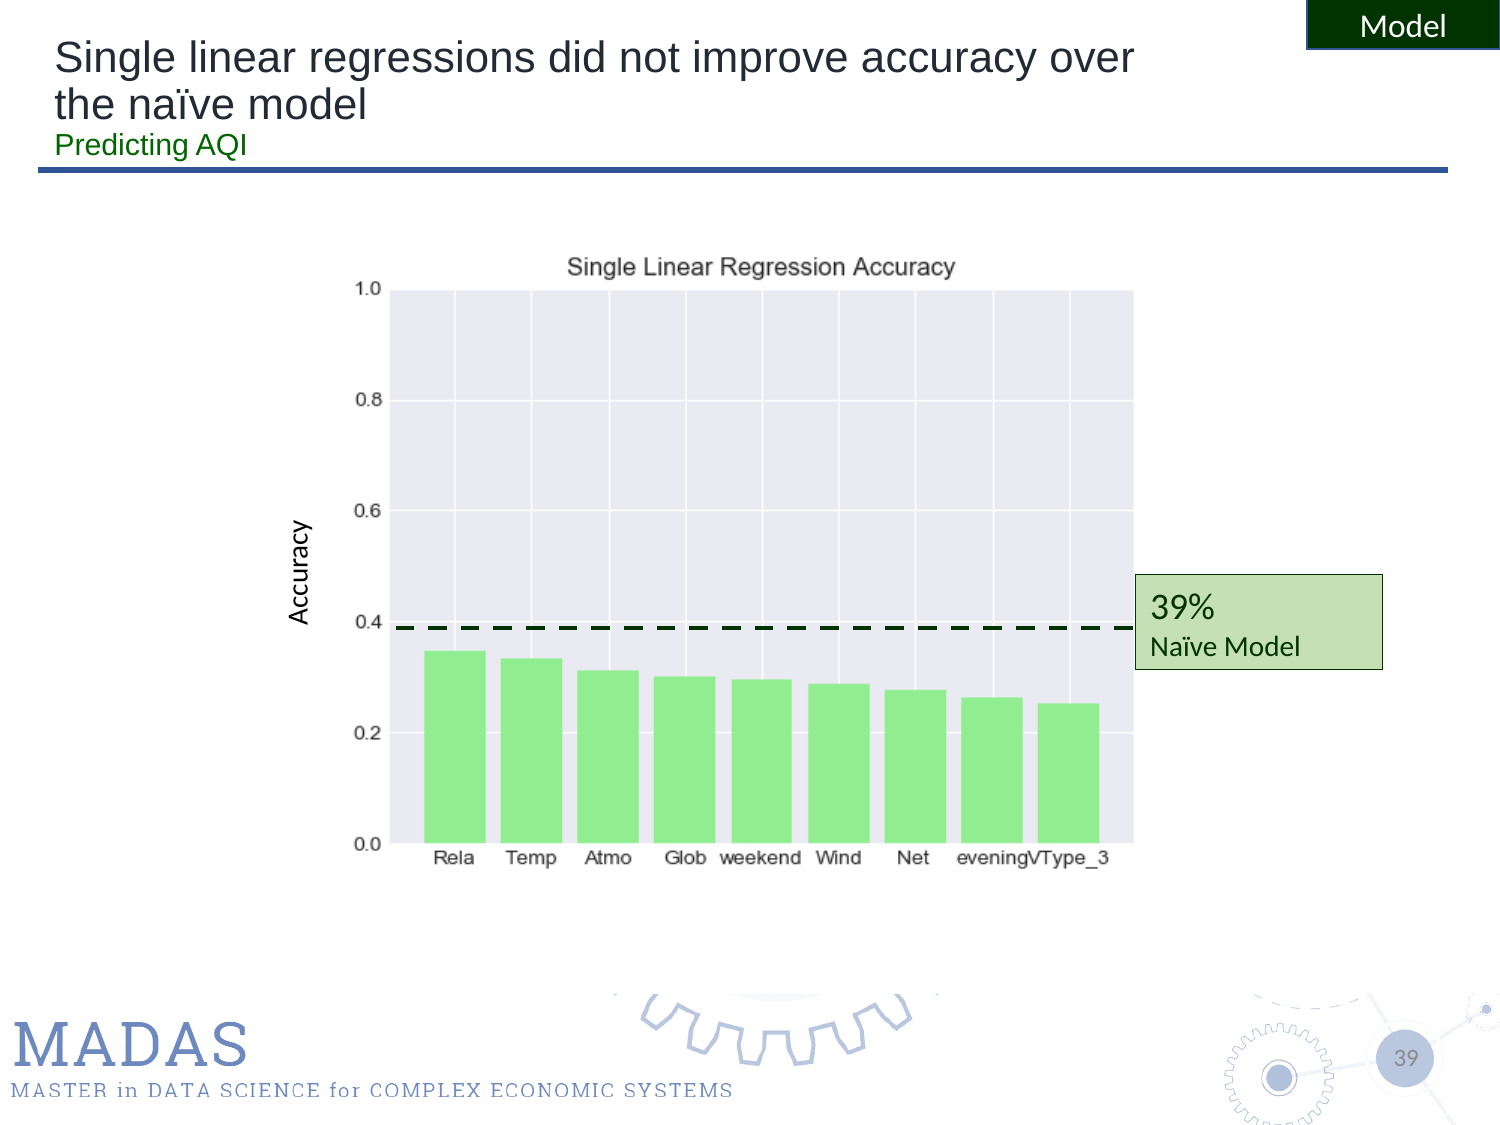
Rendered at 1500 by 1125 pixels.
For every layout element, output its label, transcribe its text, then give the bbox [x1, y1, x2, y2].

text_box Model [1306, 0, 1500, 50]
text_box 39% Naïve Model [1230, 574, 1383, 670]
title Single linear regressions did not improve accuracy over the naïve model Predicting AQI [39, 25, 1449, 170]
picture [269, 202, 1230, 923]
